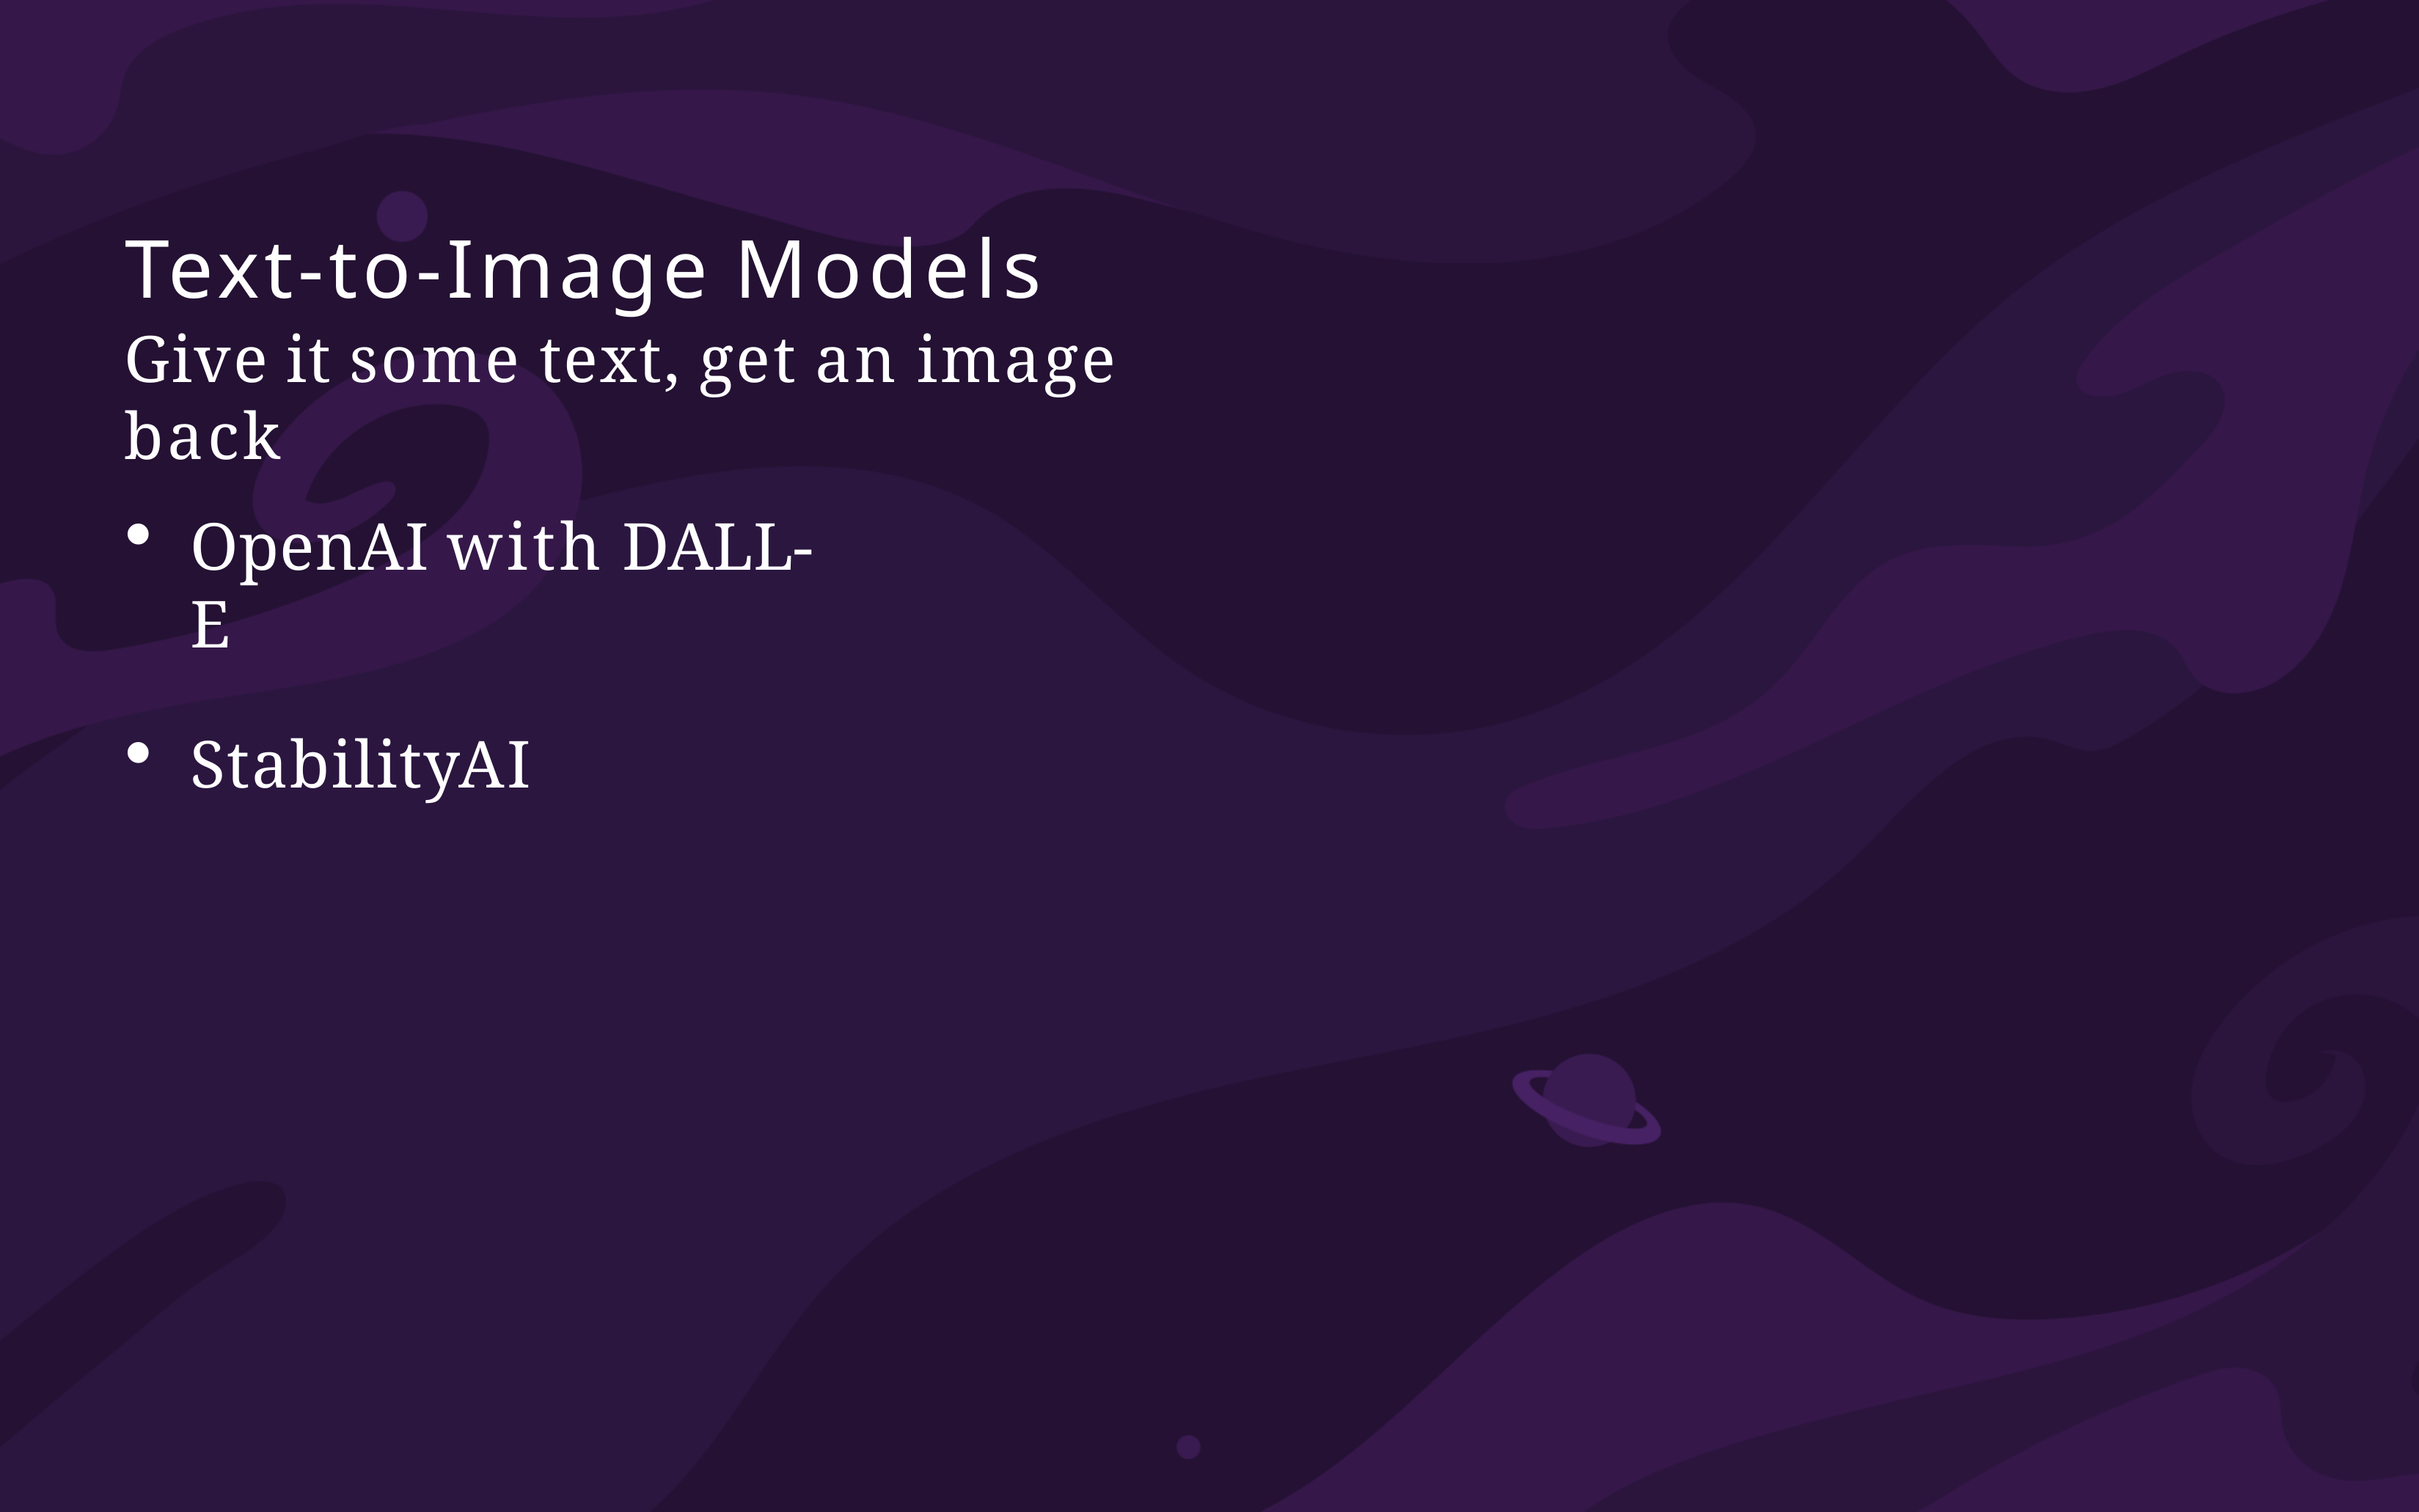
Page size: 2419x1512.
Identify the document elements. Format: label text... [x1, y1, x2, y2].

picture [0, 0, 2419, 1512]
title Text-to-Image Models Give it some text, get an image back [122, 211, 1223, 472]
text_box OpenAI with DALL-E StabilityAI [122, 465, 835, 801]
